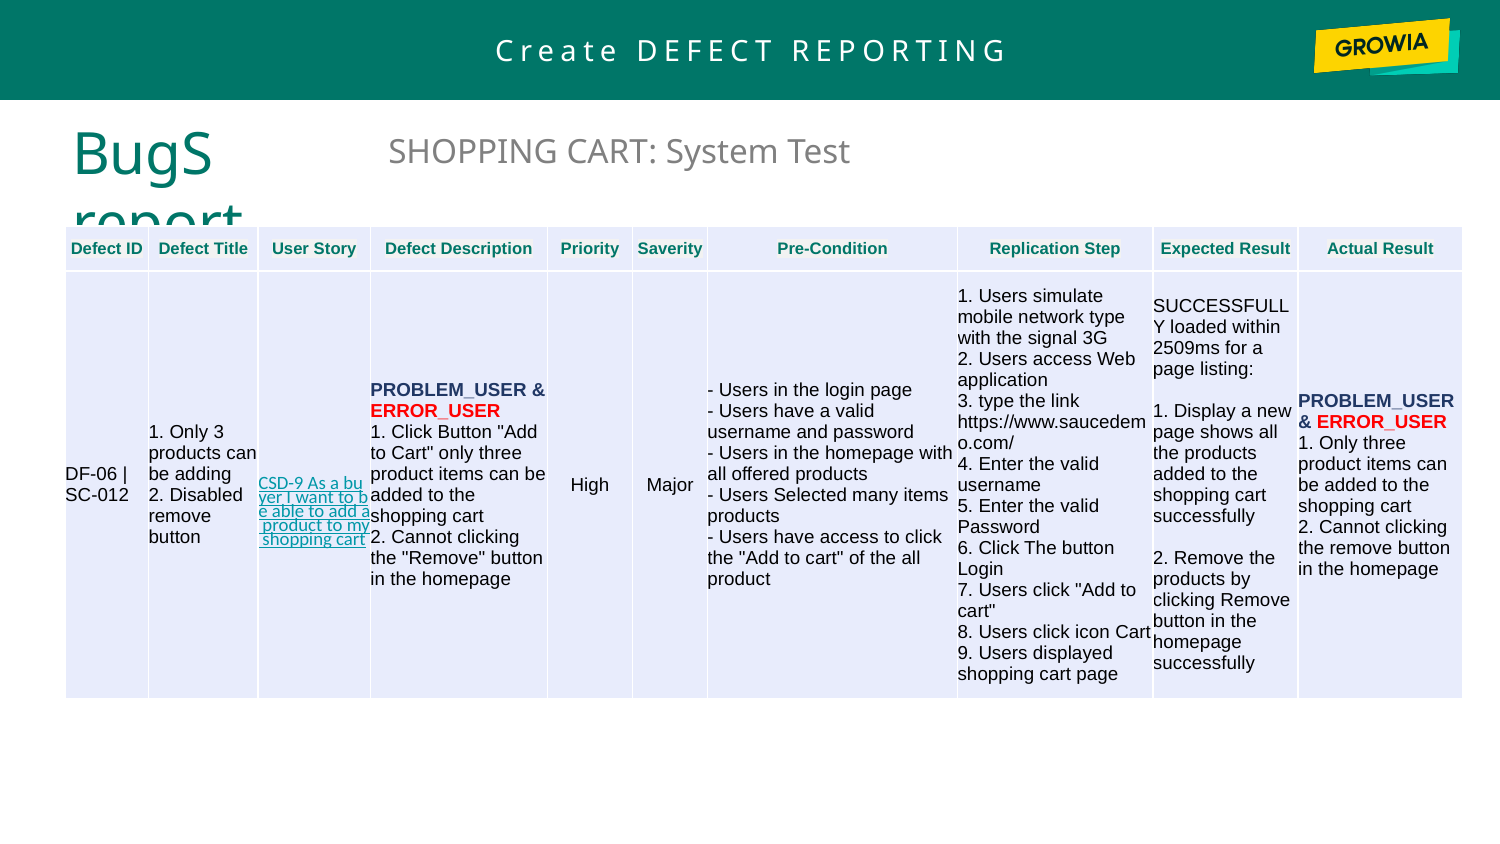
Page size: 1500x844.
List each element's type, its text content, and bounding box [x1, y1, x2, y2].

table_cell 1. Only 3 products can be adding 2. Disabled remove button [149, 272, 257, 698]
table_header Actual Result [1299, 227, 1462, 270]
picture [1310, 18, 1464, 81]
text_box SHOPPING CART: System Test [373, 115, 1211, 186]
table_cell PROBLEM_USER & ERROR_USER 1. Click Button "Add to Cart" only three product items can be added to the shopping cart 2. Cannot clicking the "Remove" button in the homepage [371, 272, 547, 698]
table_header User Story [259, 227, 370, 270]
table_cell SUCCESSFULLY loaded within 2509ms for a page listing: 1. Display a new page shows all the products added to the shopping cart successfully 2. Remove the products by clicking Remove button in the homepage successfully [1154, 272, 1297, 698]
table_cell Major [633, 272, 707, 698]
table_header Expected Result [1154, 227, 1297, 270]
table_cell 1. Users simulate mobile network type with the signal 3G 2. Users access Web application 3. type the link https://www.saucedemo.com/ 4. Enter the valid username 5. Enter the valid Password 6. Click The button Login 7. Users click "Add to cart" 8. Users click icon Cart 9. Users displayed shopping cart page [958, 272, 1152, 698]
text_box BugS report [56, 101, 341, 272]
table_header Priority [548, 227, 632, 270]
table_header Replication Step [958, 227, 1152, 270]
table_cell CSD-9 As a buyer I want to be able to add a product to my shopping cart [259, 272, 370, 698]
table_cell DF-06 | SC-012 [66, 272, 148, 698]
table_cell - Users in the login page - Users have a valid username and password - Users in the homepage with all offered products - Users Selected many items products - Users have access to click the "Add to cart" of the all product [708, 272, 957, 698]
table_cell PROBLEM_USER & ERROR_USER 1. Only three product items can be added to the shopping cart 2. Cannot clicking the remove button in the homepage [1299, 272, 1462, 698]
table_header Pre-Condition [708, 227, 957, 270]
table_header Saverity [633, 227, 707, 270]
text_box Create DEFECT REPORTING [0, 0, 1500, 99]
table_header Defect Title [149, 227, 257, 270]
table_cell High [548, 272, 632, 698]
table_header Defect ID [66, 227, 148, 270]
table_header Defect Description [371, 227, 547, 270]
